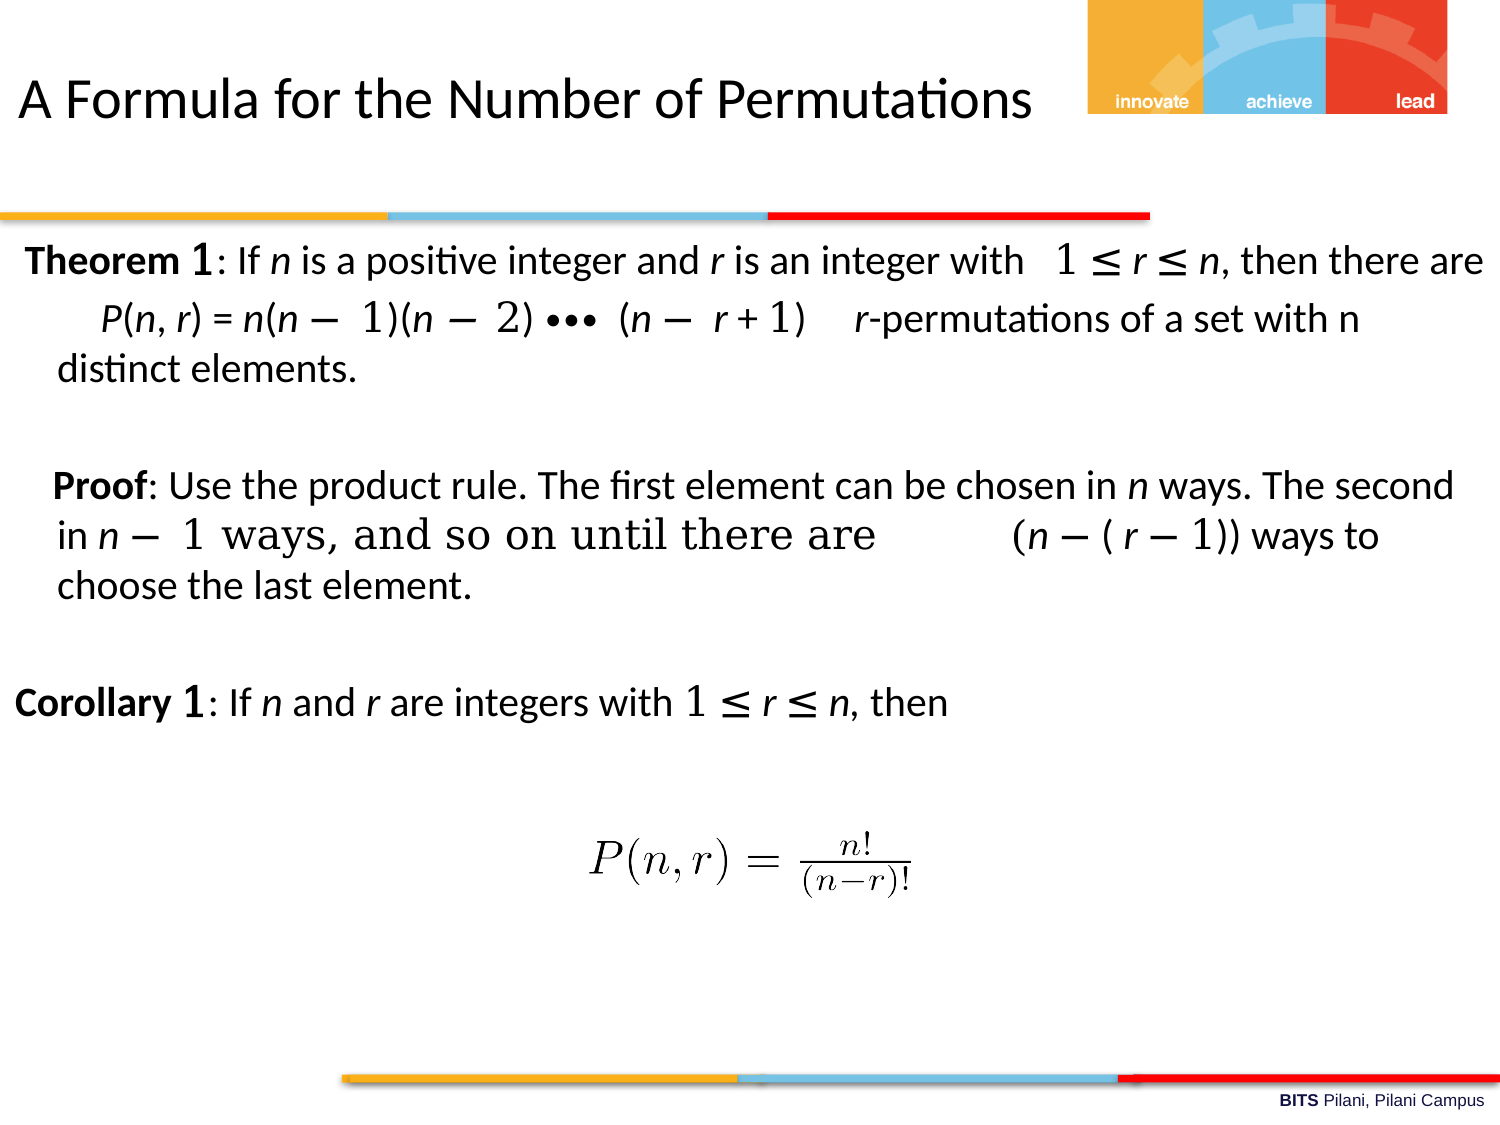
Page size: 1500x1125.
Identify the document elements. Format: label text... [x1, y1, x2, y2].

picture [1087, 0, 1448, 24]
list Theorem 1: If n is a positive integer and r is an integer with 1 ≤ r ≤ n, then there are P(n, r) = n(n − 1)(n − 2) ∙∙∙ (n − r + 1) r-permutations of a set with n distinct elements. Proof: Use the product rule. The first element can be chosen in n ways. The second in n − 1 ways, and so on until there are (n − ( r − 1)) ways to choose the last element. Corollary 1: If n and r are integers with 1 ≤ r ≤ n, then [0, 224, 1500, 1113]
title A Formula for the Number of Permutations [3, 24, 1500, 166]
picture [589, 830, 911, 898]
